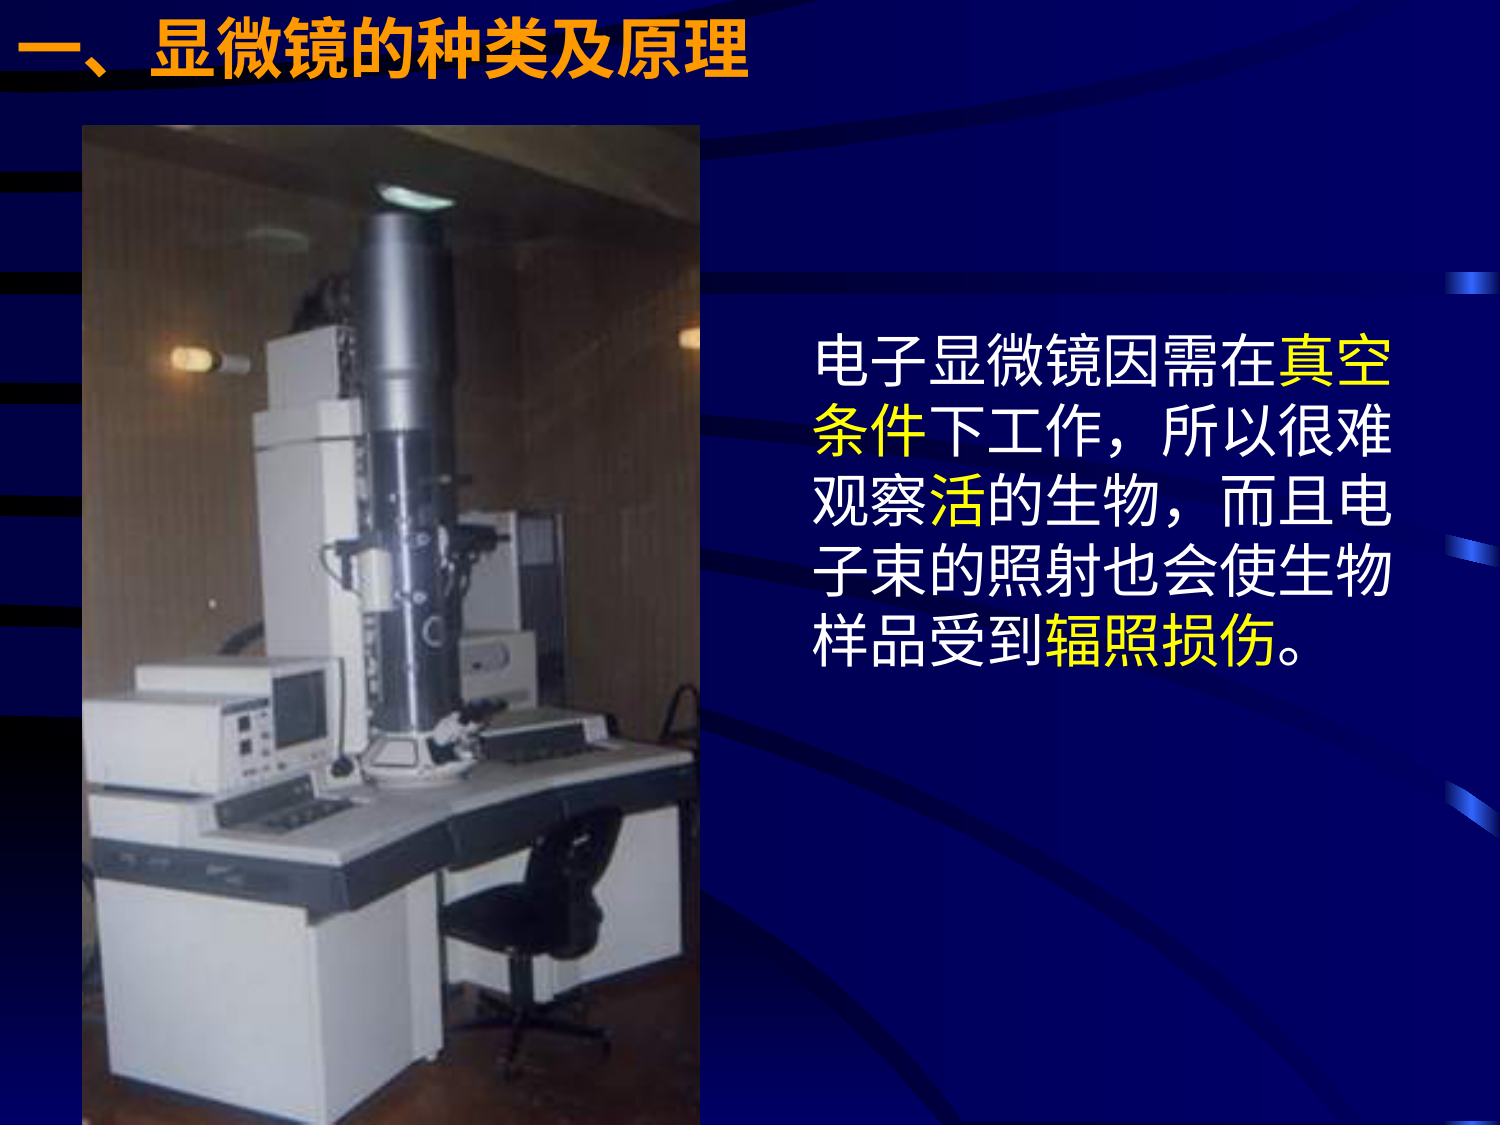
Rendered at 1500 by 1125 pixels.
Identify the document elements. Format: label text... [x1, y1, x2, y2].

text_box 电子显微镜因需在真空条件下工作，所以很难观察活的生物，而且电子束的照射也会使生物样品受到辐照损伤。 [796, 316, 1430, 751]
picture [81, 125, 700, 1125]
text_box 一、显微镜的种类及原理 [1, 0, 766, 95]
